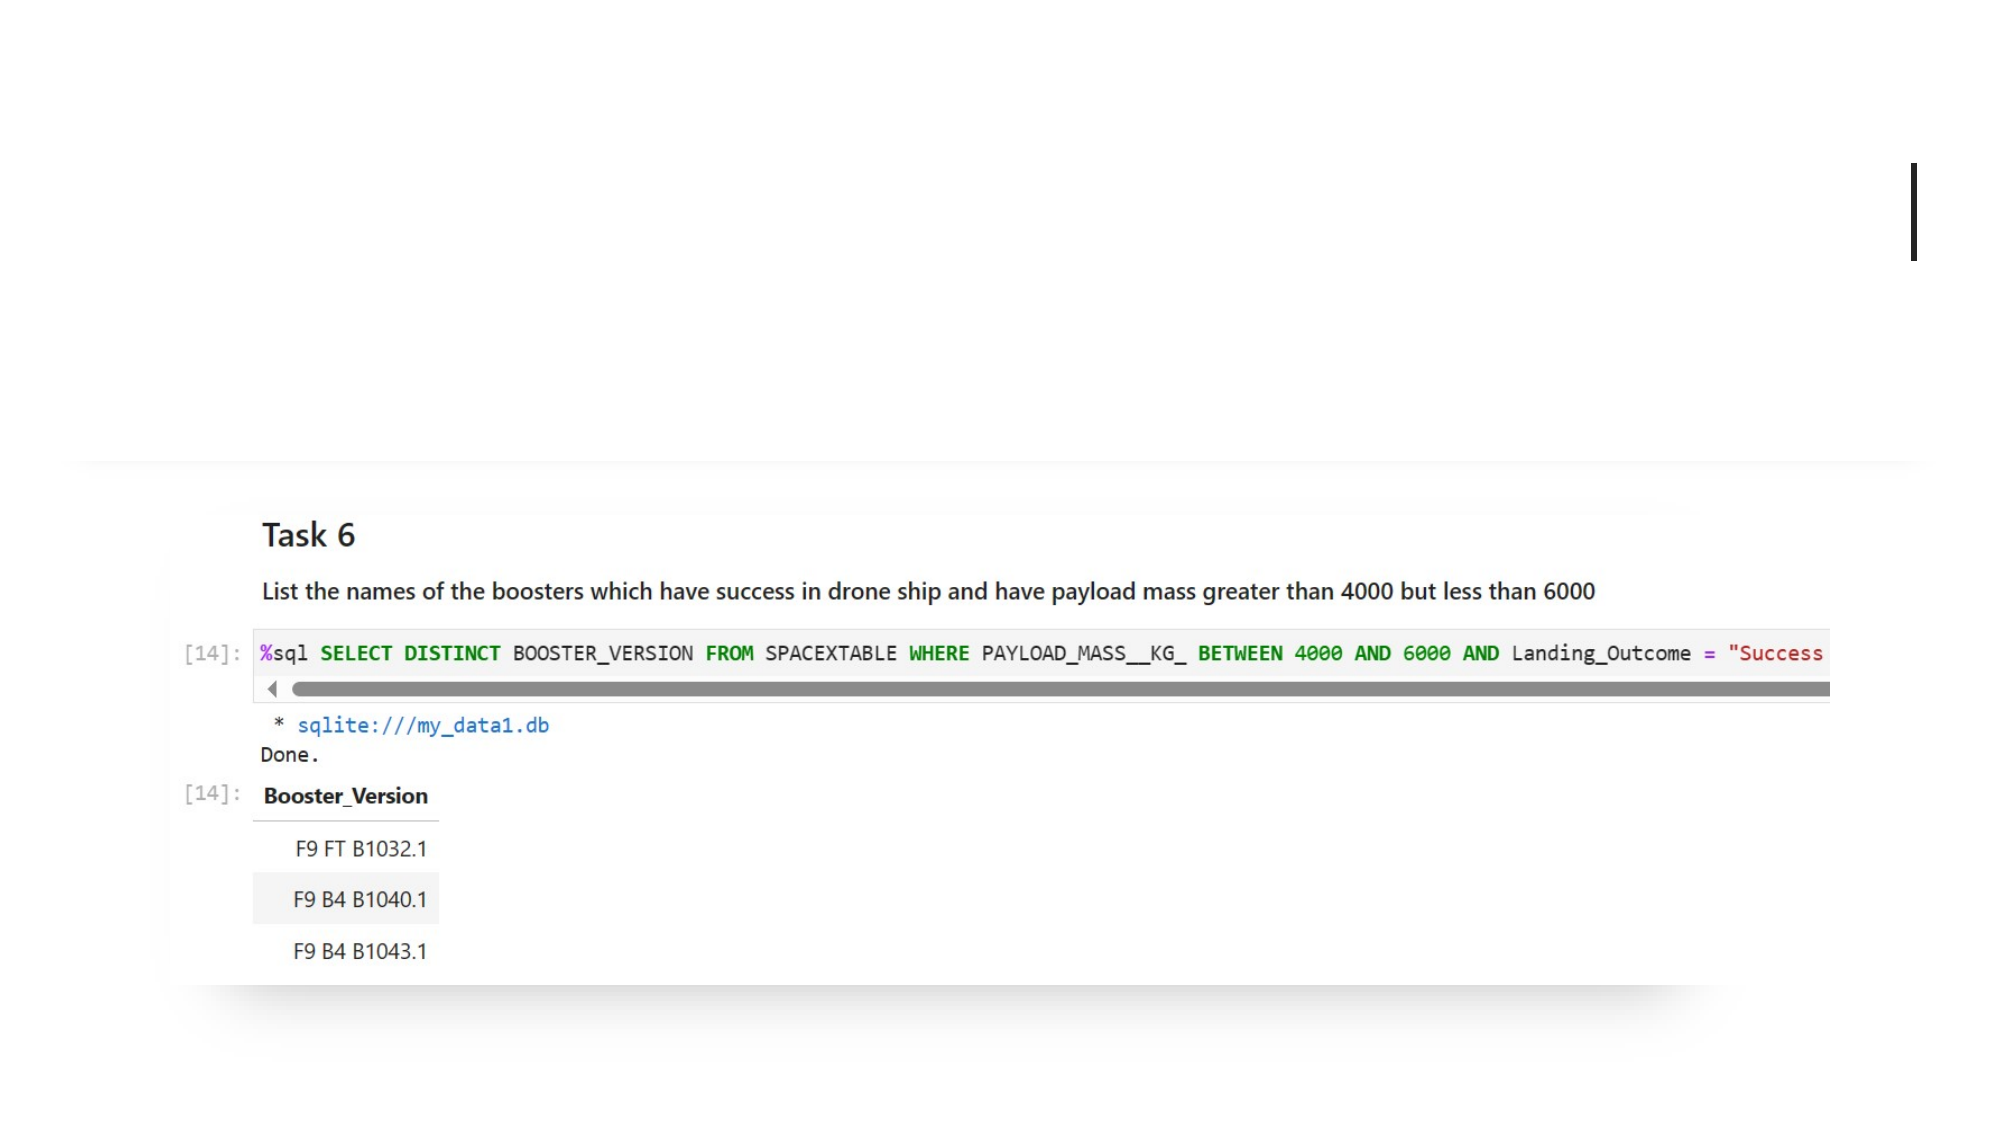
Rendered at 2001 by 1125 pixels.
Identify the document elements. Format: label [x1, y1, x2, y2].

text_box [0, 0, 2000, 1081]
